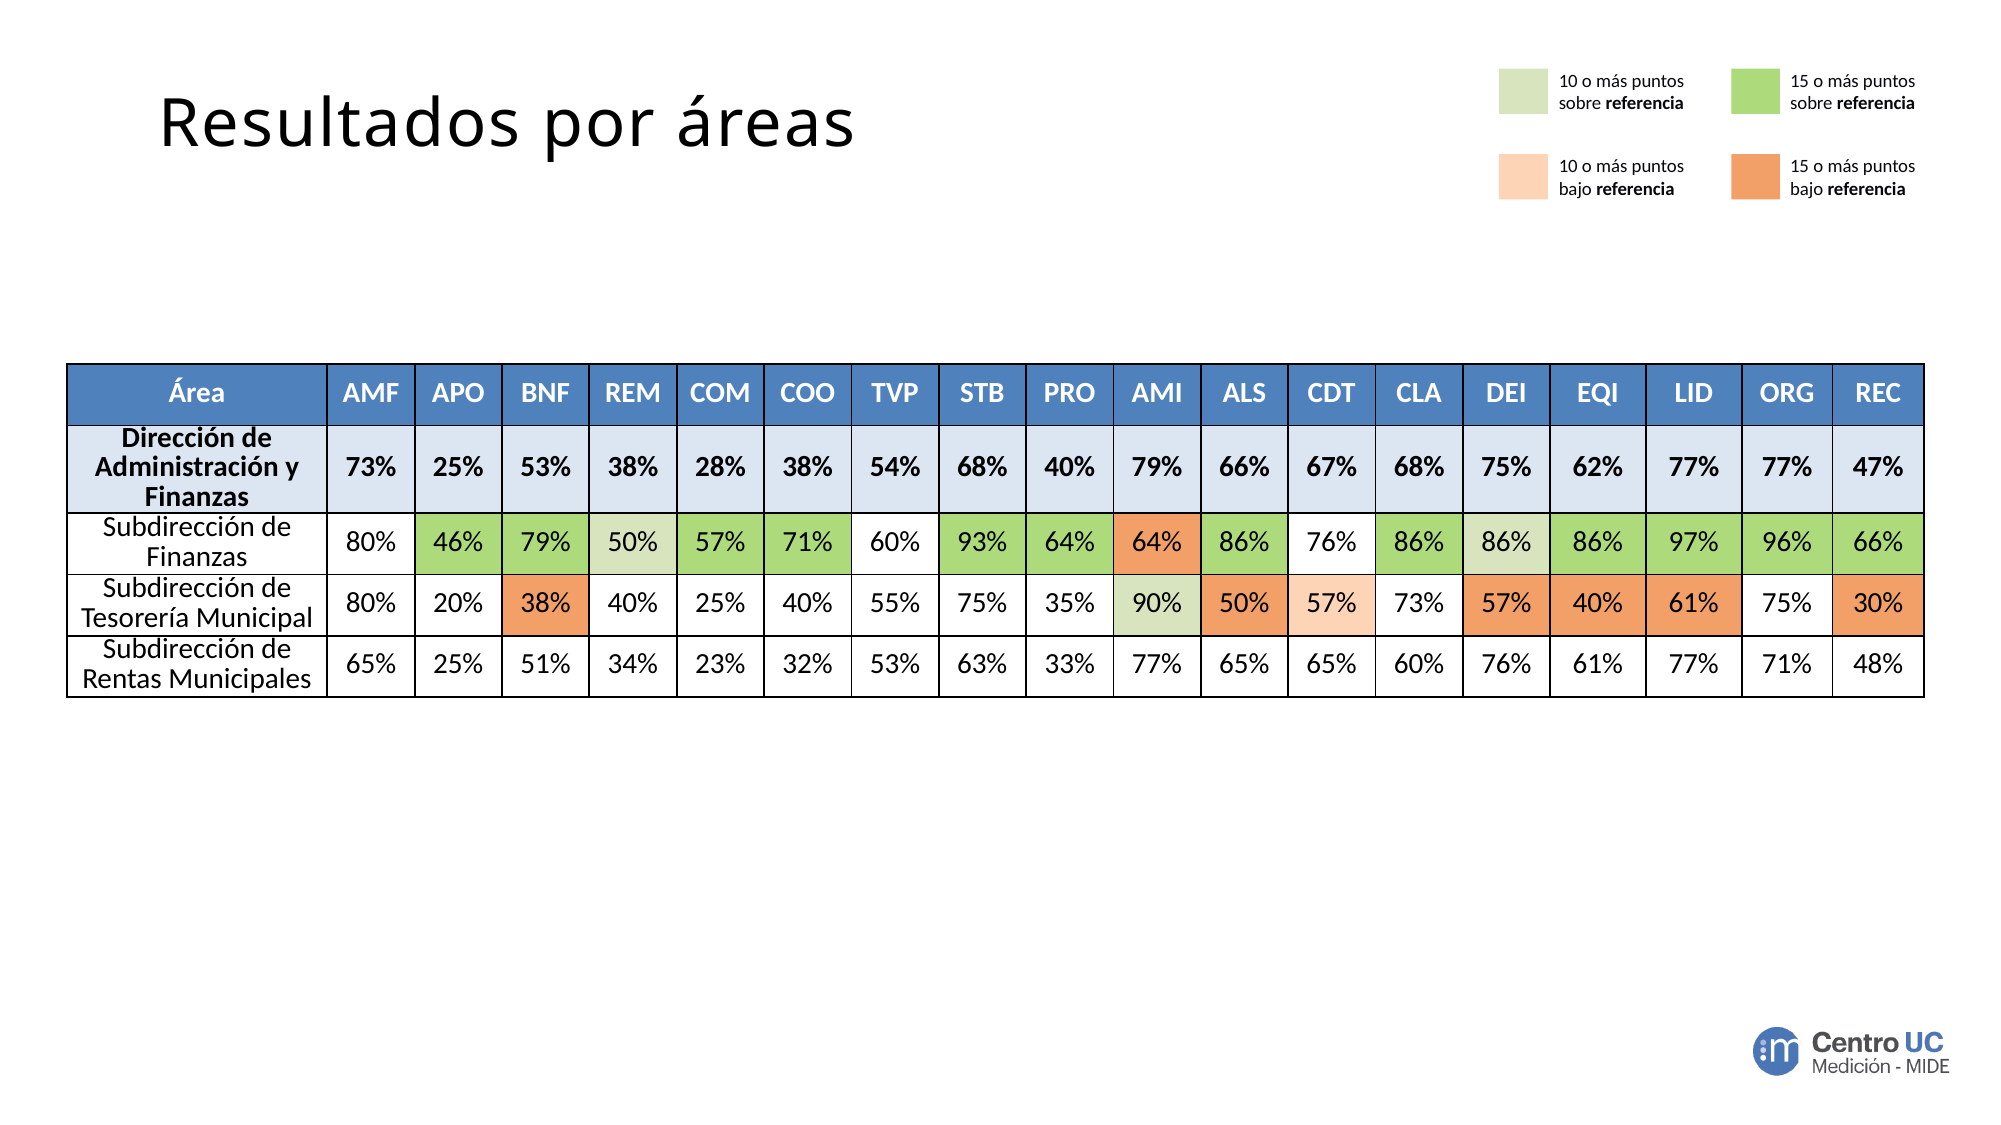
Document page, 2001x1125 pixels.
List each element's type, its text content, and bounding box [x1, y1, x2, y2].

table_cell 51% [503, 637, 588, 696]
table_cell 48% [1833, 637, 1923, 696]
table_cell 75% [940, 575, 1025, 635]
table_header LID [1647, 365, 1741, 425]
text_box 10 o más puntos sobre referencia [1544, 60, 1713, 121]
table_cell 75% [1464, 426, 1549, 512]
text_box 15 o más puntos bajo referencia [1775, 146, 1944, 207]
table_cell 67% [1289, 426, 1375, 512]
table_cell 28% [678, 426, 763, 512]
table_cell 40% [1027, 426, 1113, 512]
table_cell 80% [328, 514, 414, 574]
table_cell 77% [1743, 426, 1832, 512]
text_box [1730, 68, 1775, 115]
table_cell 64% [1114, 514, 1200, 574]
table_cell 90% [1114, 575, 1200, 635]
table_cell 61% [1551, 637, 1645, 696]
table_cell 63% [940, 637, 1025, 696]
table_cell 66% [1833, 514, 1923, 574]
table_cell 86% [1551, 514, 1645, 574]
table_cell 65% [1202, 637, 1287, 696]
table_header APO [416, 365, 501, 425]
table_cell 47% [1833, 426, 1923, 512]
table_cell 50% [590, 514, 676, 574]
table_cell 75% [1743, 575, 1832, 635]
text_box [1498, 153, 1544, 200]
table_cell 76% [1464, 637, 1549, 696]
table_cell 23% [678, 637, 763, 696]
text_box [1730, 153, 1775, 200]
table_cell 54% [852, 426, 938, 512]
table_cell 61% [1647, 575, 1741, 635]
table_cell 65% [1289, 637, 1375, 696]
table_header Área [68, 365, 326, 425]
table_cell 79% [503, 514, 588, 574]
table_header REC [1833, 365, 1923, 425]
table_header AMI [1114, 365, 1200, 425]
text_box [1498, 68, 1544, 115]
table_cell 38% [765, 426, 851, 512]
table_cell 38% [503, 575, 588, 635]
table_cell 60% [852, 514, 938, 574]
table_cell 96% [1743, 514, 1832, 574]
table_header TVP [852, 365, 938, 425]
table_header EQI [1551, 365, 1645, 425]
table_cell 60% [1376, 637, 1462, 696]
table_cell 40% [1551, 575, 1645, 635]
table_cell 33% [1027, 637, 1113, 696]
table_cell 50% [1202, 575, 1287, 635]
table_cell 40% [590, 575, 676, 635]
table_cell 57% [1289, 575, 1375, 635]
table_cell 55% [852, 575, 938, 635]
table_cell 25% [416, 426, 501, 512]
table_cell 57% [678, 514, 763, 574]
table_cell 73% [1376, 575, 1462, 635]
table_header COO [765, 365, 851, 425]
picture [1753, 1025, 1951, 1077]
table_cell 86% [1464, 514, 1549, 574]
table_header CDT [1289, 365, 1375, 425]
table_cell 38% [590, 426, 676, 512]
table_cell 25% [678, 575, 763, 635]
table_header REM [590, 365, 676, 425]
table_header COM [678, 365, 763, 425]
table_header BNF [503, 365, 588, 425]
table_cell Subdirección de Tesorería Municipal [68, 575, 326, 635]
table_cell 76% [1289, 514, 1375, 574]
text_box 15 o más puntos sobre referencia [1775, 60, 1944, 121]
table_cell 20% [416, 575, 501, 635]
table_cell 32% [765, 637, 851, 696]
table_cell 53% [852, 637, 938, 696]
table_cell 86% [1202, 514, 1287, 574]
table_cell 68% [1376, 426, 1462, 512]
table_header AMF [328, 365, 414, 425]
table_cell 34% [590, 637, 676, 696]
table_header STB [940, 365, 1025, 425]
table_header ALS [1202, 365, 1287, 425]
table_cell 53% [503, 426, 588, 512]
table_cell 30% [1833, 575, 1923, 635]
table_cell 79% [1114, 426, 1200, 512]
table_cell 77% [1647, 637, 1741, 696]
table_cell 68% [940, 426, 1025, 512]
table_cell 35% [1027, 575, 1113, 635]
table_cell 25% [416, 637, 501, 696]
title Resultados por áreas [158, 60, 1120, 183]
table_cell Dirección de Administración y Finanzas [68, 426, 326, 512]
table_header PRO [1027, 365, 1113, 425]
table_cell Subdirección de Finanzas [68, 514, 326, 574]
table_cell 71% [1743, 637, 1832, 696]
table_cell 66% [1202, 426, 1287, 512]
table_cell 93% [940, 514, 1025, 574]
table_cell 86% [1376, 514, 1462, 574]
table_cell 65% [328, 637, 414, 696]
table_header ORG [1743, 365, 1832, 425]
table_cell Subdirección de Rentas Municipales [68, 637, 326, 696]
table_cell 97% [1647, 514, 1741, 574]
text_box 10 o más puntos bajo referencia [1544, 146, 1713, 207]
table_cell 40% [765, 575, 851, 635]
table_cell 64% [1027, 514, 1113, 574]
table_header CLA [1376, 365, 1462, 425]
table_cell 77% [1114, 637, 1200, 696]
table_cell 73% [328, 426, 414, 512]
table_cell 57% [1464, 575, 1549, 635]
table_cell 80% [328, 575, 414, 635]
table_cell 62% [1551, 426, 1645, 512]
table_cell 46% [416, 514, 501, 574]
table_header DEI [1464, 365, 1549, 425]
table_cell 77% [1647, 426, 1741, 512]
table_cell 71% [765, 514, 851, 574]
